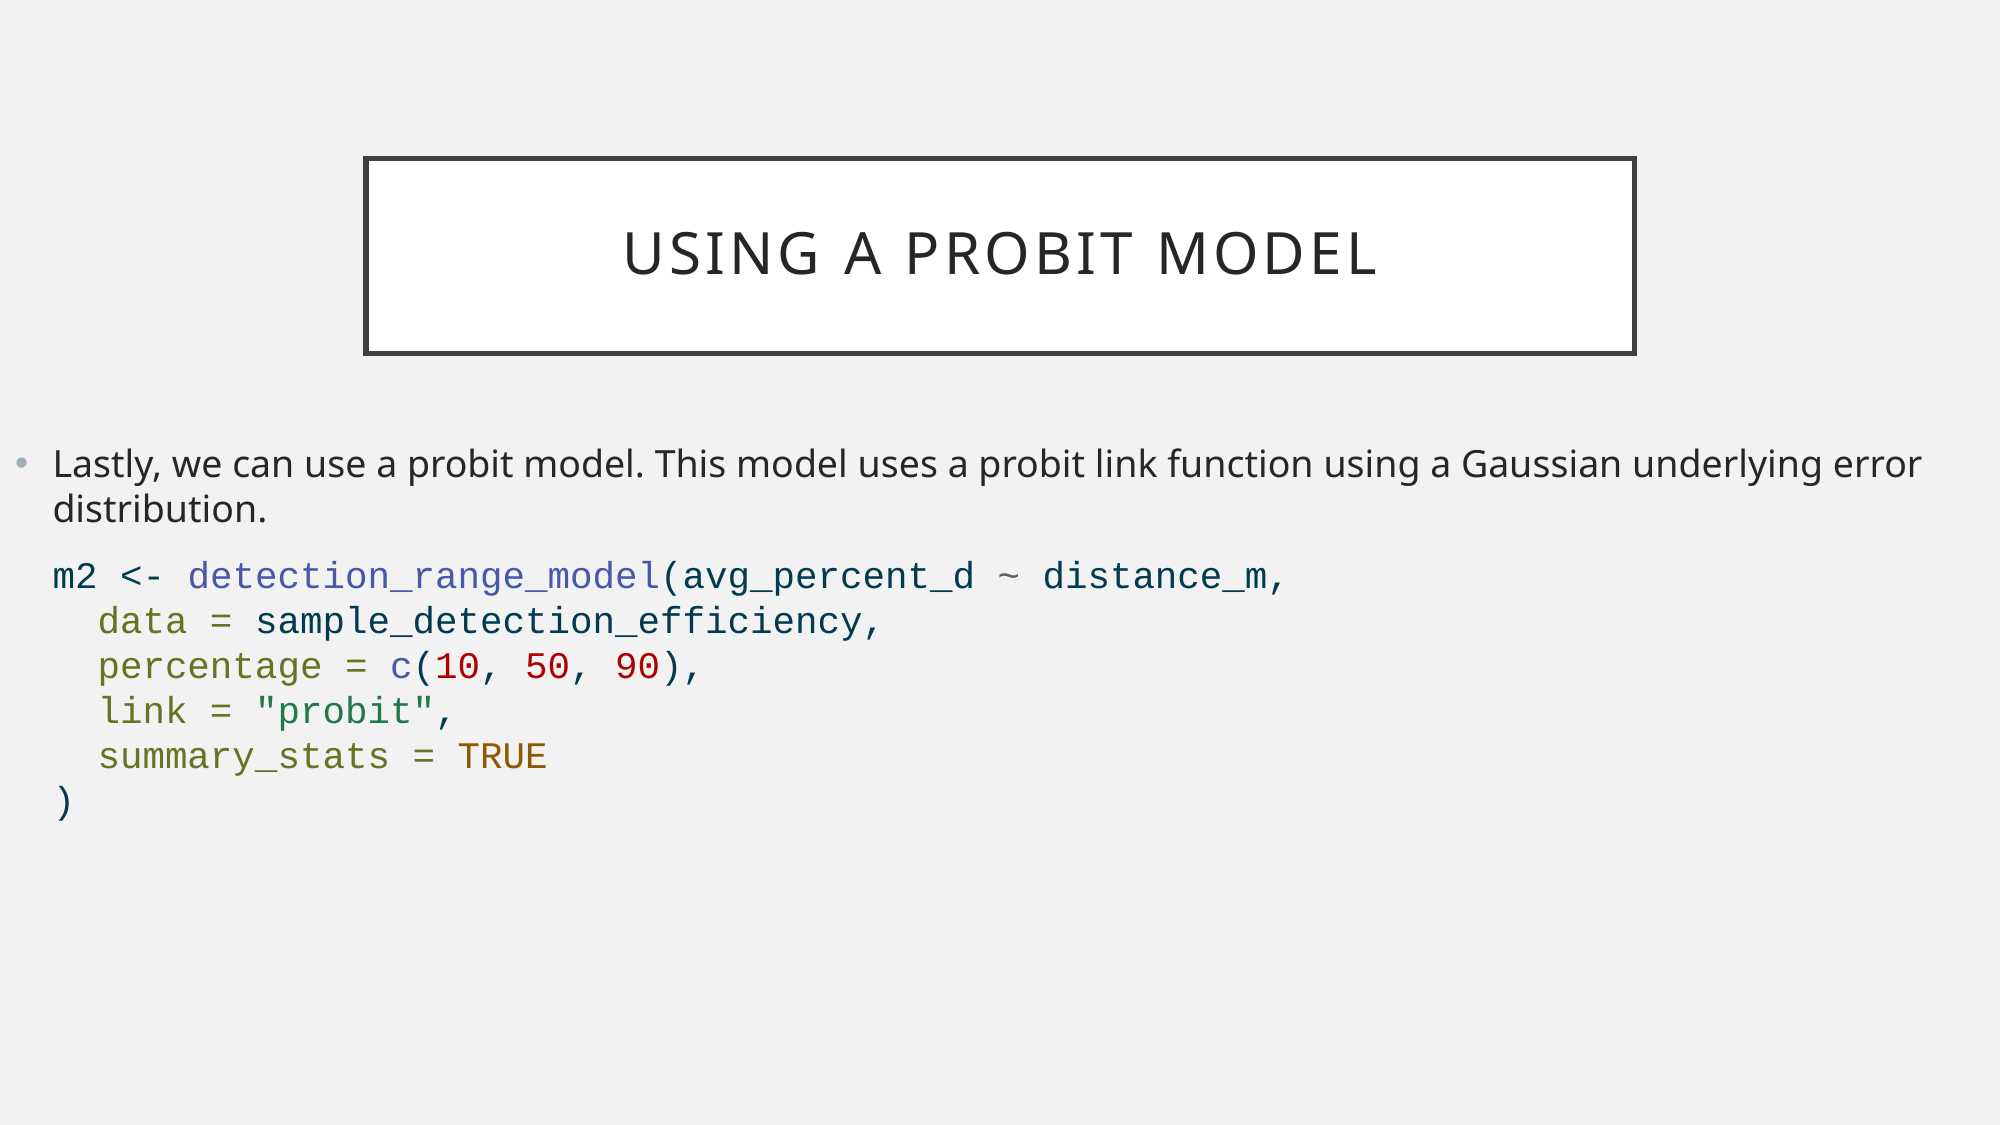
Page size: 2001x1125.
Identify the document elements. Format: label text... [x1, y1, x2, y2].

list Lastly, we can use a probit model. This model uses a probit link function using a Gaussian underlying error distribution. m2 <- detection_range_model(avg_percent_d ~ distance_m, data = sample_detection_efficiency, percentage = c(10, 50, 90), link = "probit", summary_stats = TRUE ) [0, 432, 2001, 1125]
title Using a probit model [363, 156, 1637, 356]
